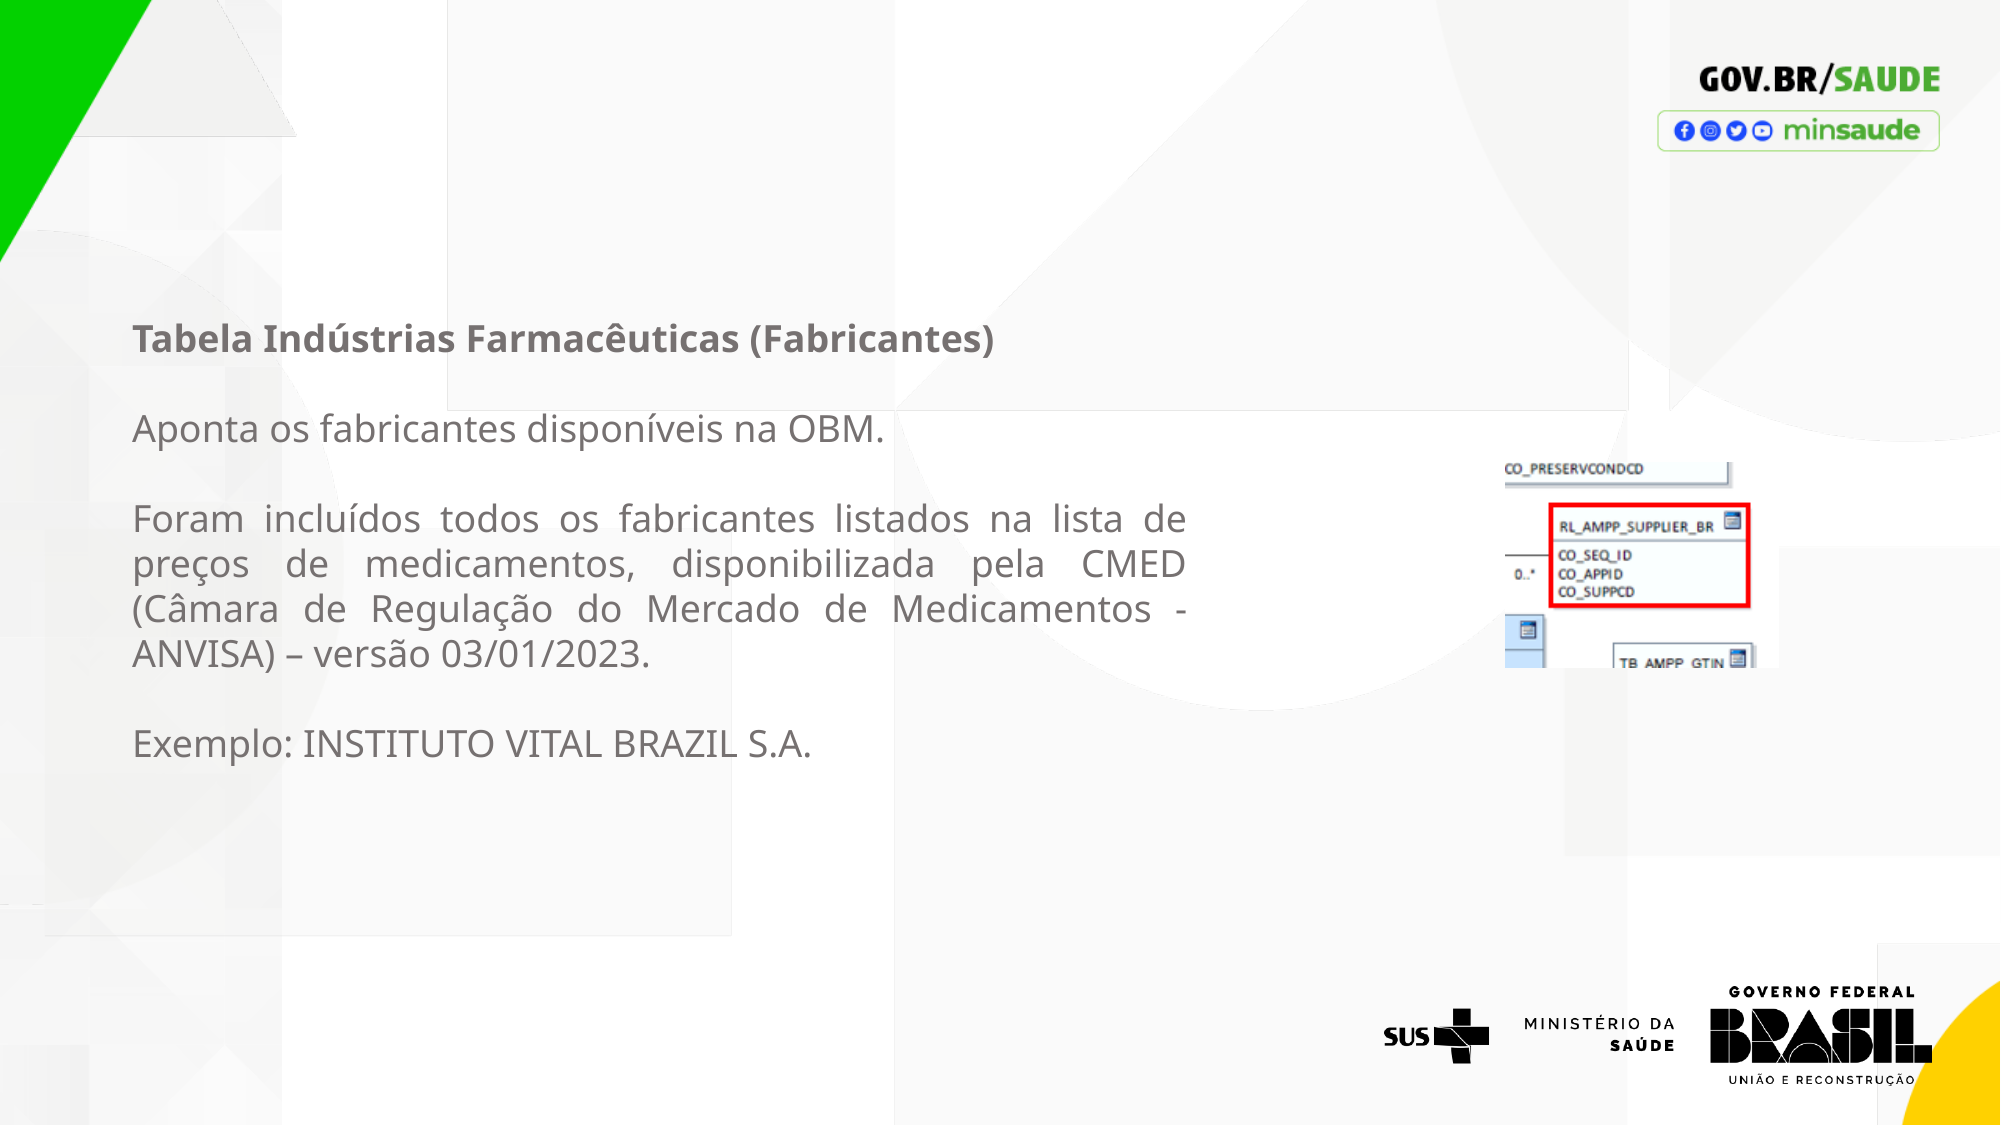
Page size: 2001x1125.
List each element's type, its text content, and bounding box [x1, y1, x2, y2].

text_box Tabela Indústrias Farmacêuticas (Fabricantes) Aponta os fabricantes disponíveis na OBM. Foram incluídos todos os fabricantes listados na lista de preços de medicamentos, disponibilizada pela CMED (Câmara de Regulação do Mercado de Medicamentos - ANVISA) – versão 03/01/2023. Exemplo: INSTITUTO VITAL BRAZIL S.A. [117, 307, 1203, 818]
picture [0, 0, 2000, 1125]
